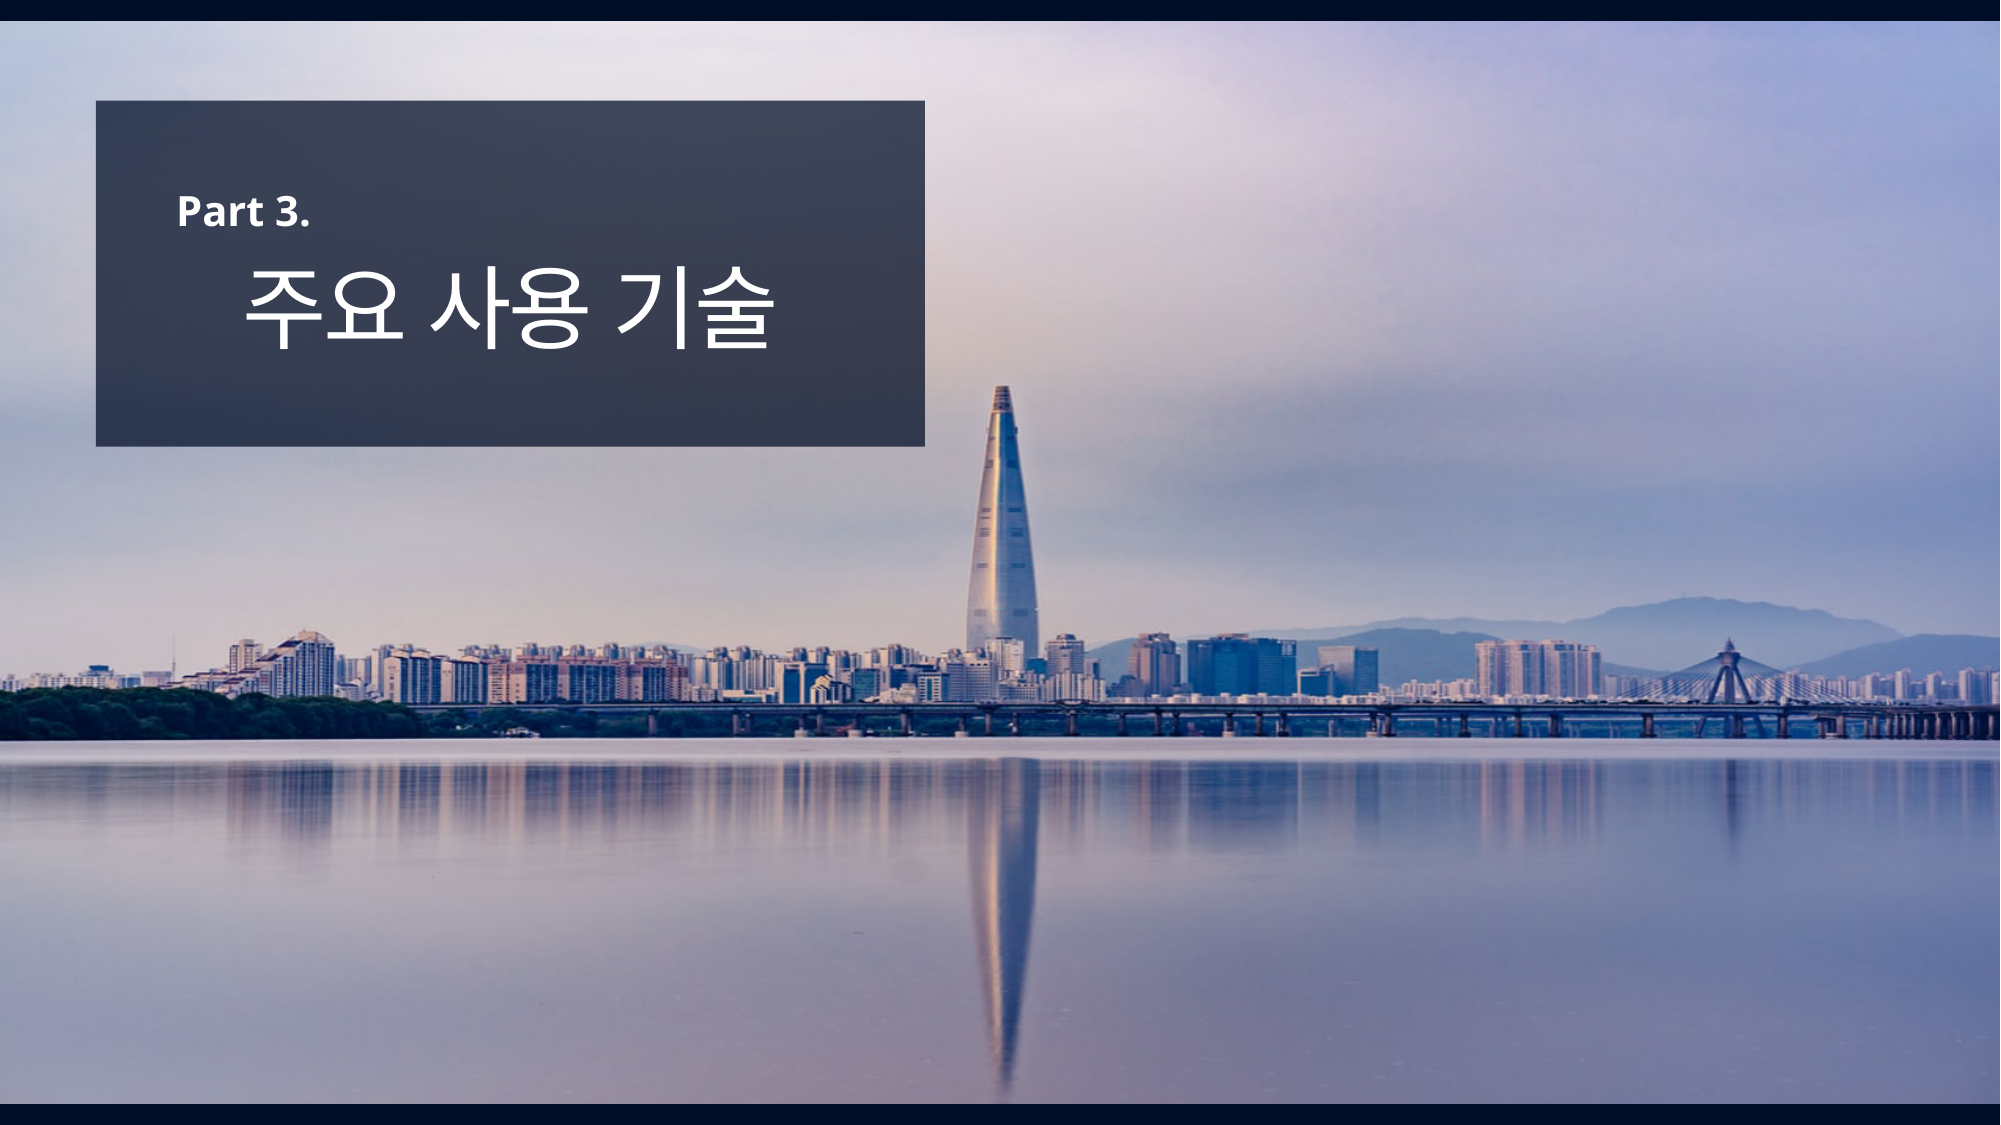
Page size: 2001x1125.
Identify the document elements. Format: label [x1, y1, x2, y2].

picture [0, 0, 2000, 1125]
text_box [95, 100, 926, 447]
